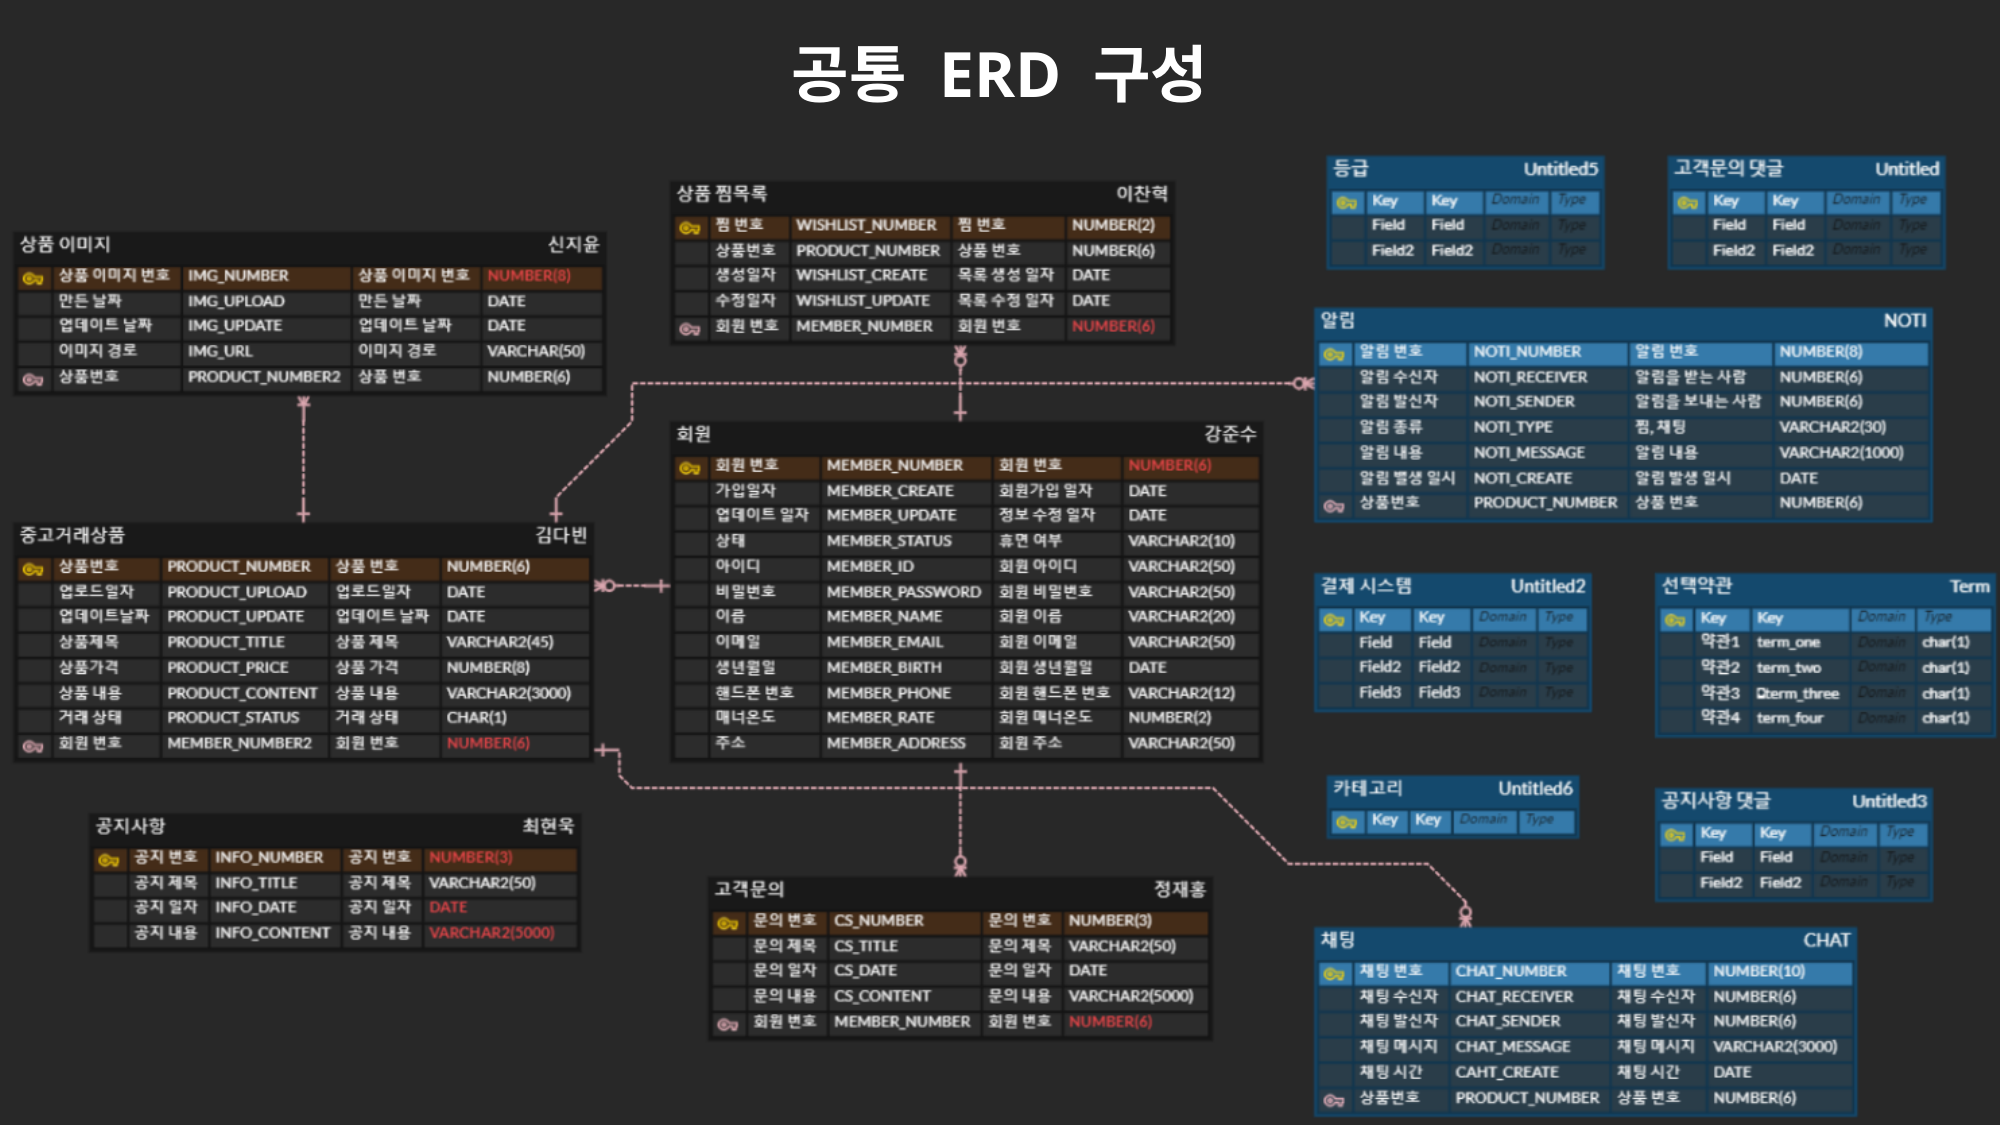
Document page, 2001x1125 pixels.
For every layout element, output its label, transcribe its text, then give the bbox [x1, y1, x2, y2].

text_box 공통 ERD 구성 [777, 27, 1223, 118]
picture [0, 147, 2000, 1125]
text_box [0, 0, 2000, 147]
